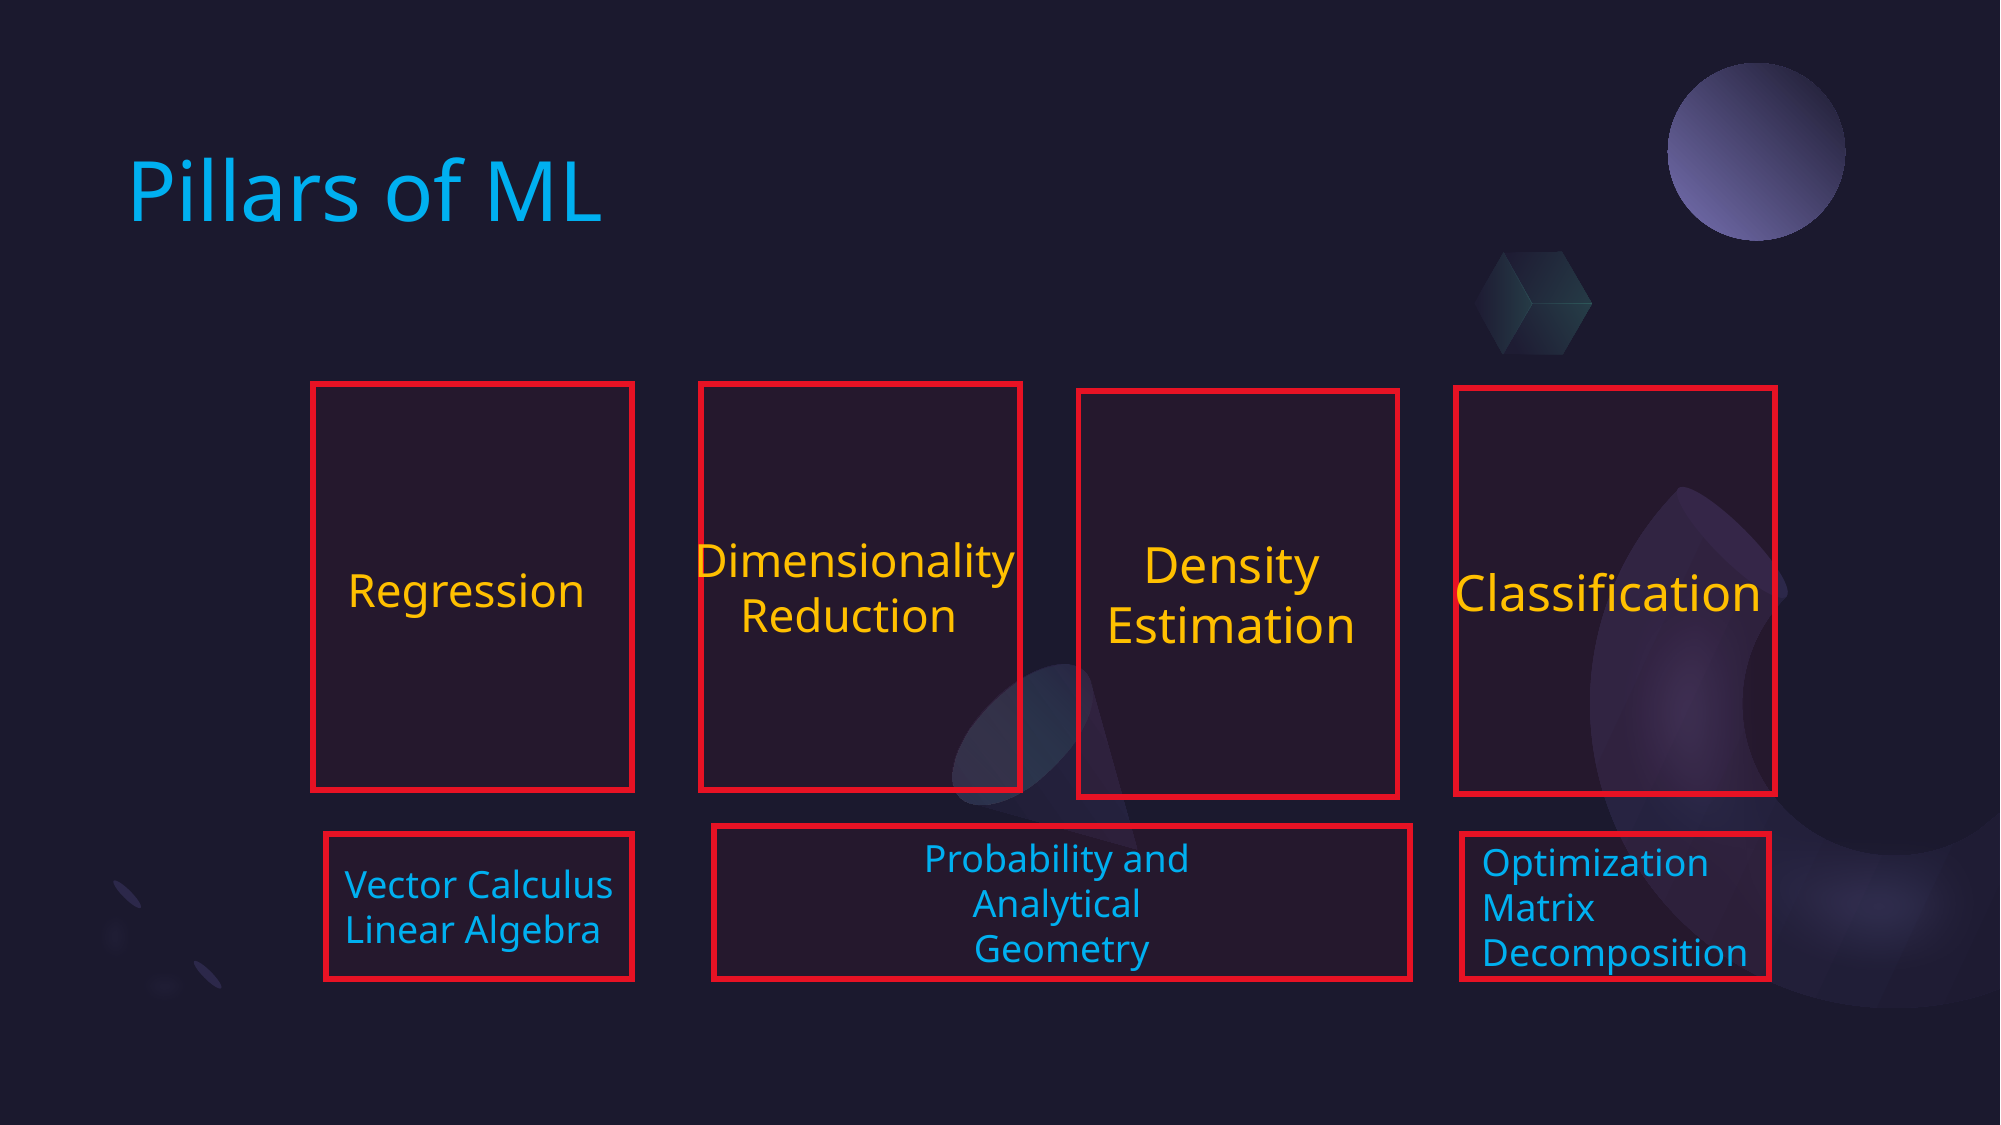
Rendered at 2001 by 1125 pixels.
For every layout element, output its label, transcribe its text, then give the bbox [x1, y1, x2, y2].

text_box Optimization Matrix Decomposition [1461, 833, 1770, 980]
title Pillars of ML [126, 139, 1874, 240]
text_box Classification [1455, 387, 1776, 795]
text_box Probability and Analytical Geometry [713, 825, 1411, 980]
text_box Vector Calculus Linear Algebra [325, 833, 633, 980]
text_box Density Estimation [1077, 390, 1399, 798]
text_box Regression [312, 383, 633, 791]
text_box Dimensionality Reduction [700, 383, 1021, 791]
